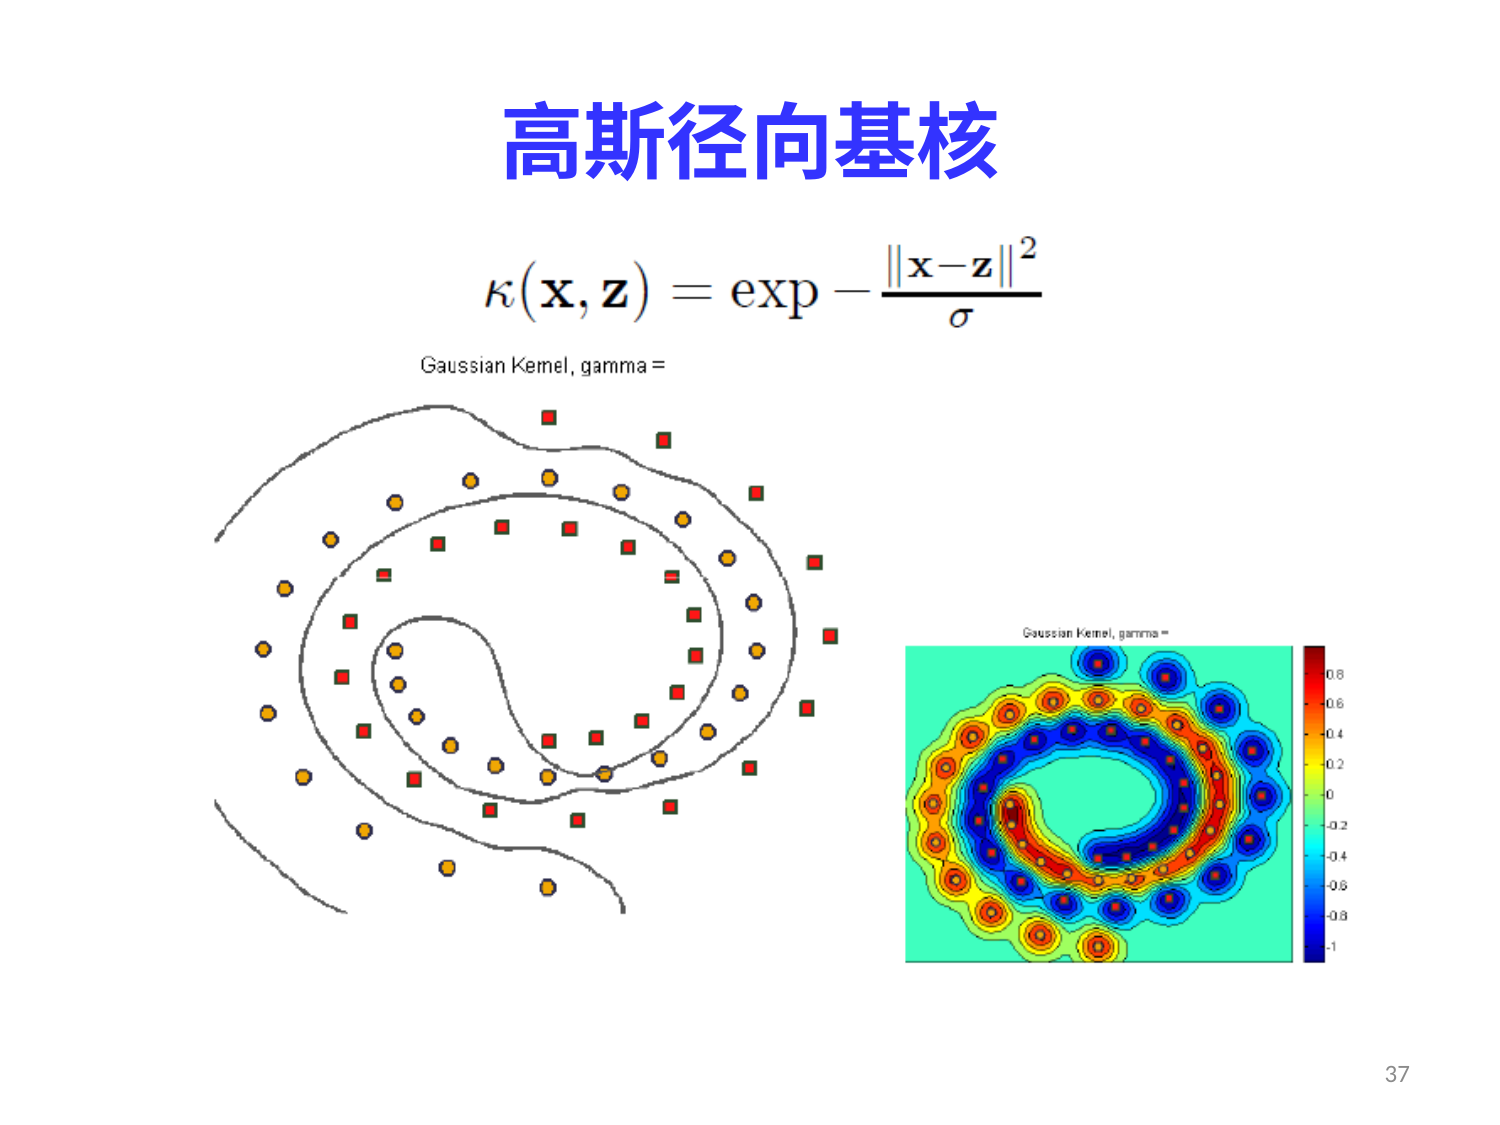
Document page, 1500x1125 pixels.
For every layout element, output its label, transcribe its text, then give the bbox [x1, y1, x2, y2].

slide_number 37 [1074, 1042, 1425, 1103]
title 高斯径向基核 [75, 45, 1425, 233]
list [170, 230, 1358, 985]
